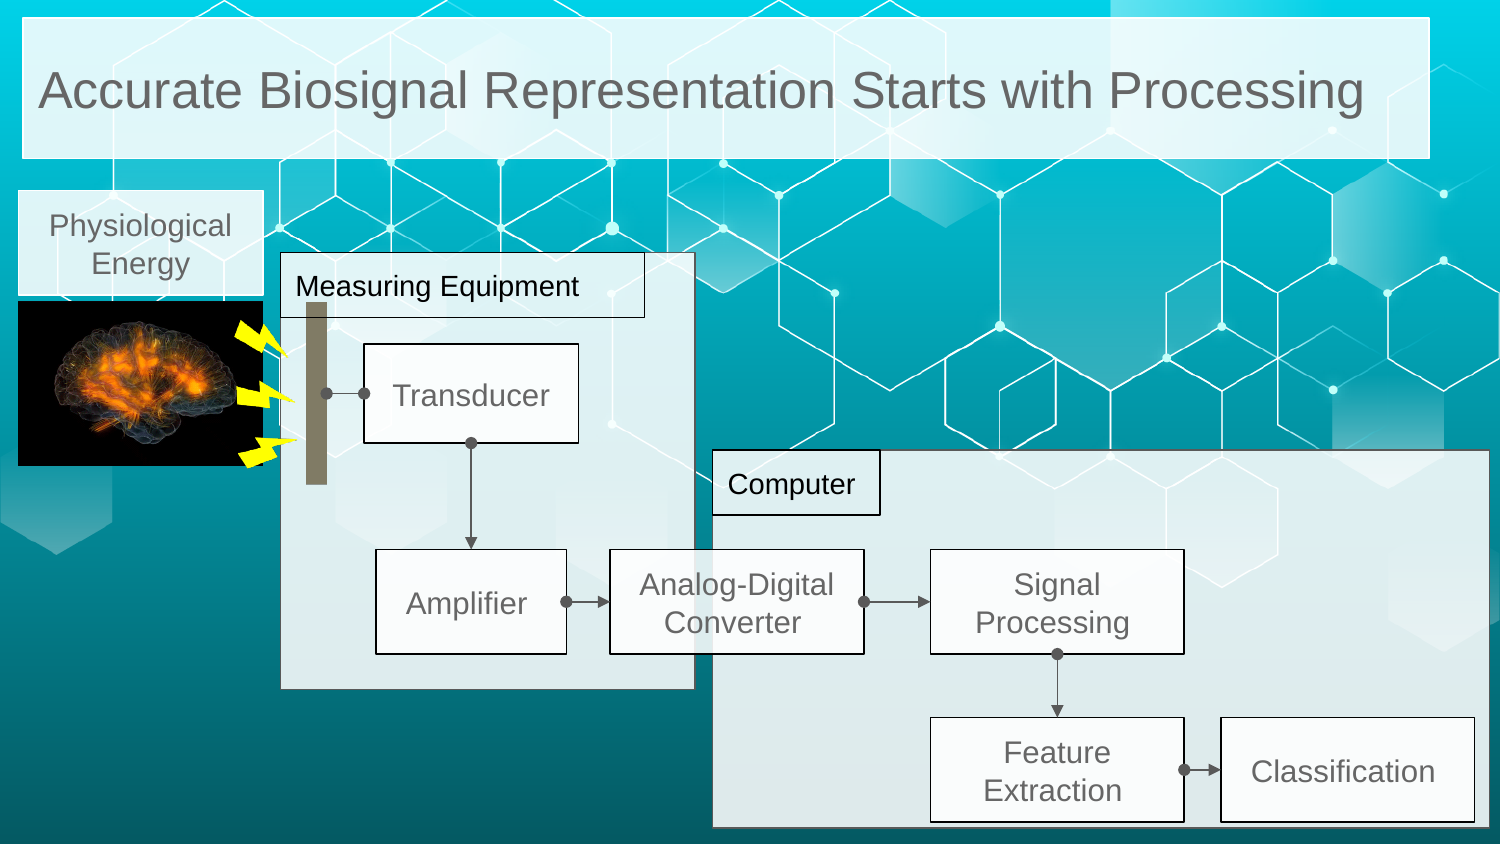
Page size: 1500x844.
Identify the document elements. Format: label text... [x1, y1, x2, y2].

text_box [712, 449, 1490, 828]
text_box Measuring Equipment [280, 252, 645, 318]
text_box Accurate Biosignal Representation Starts with Processing [23, 17, 1429, 159]
text_box Classification [1220, 717, 1475, 823]
text_box [280, 400, 695, 690]
text_box Computer [712, 449, 881, 515]
text_box Transducer [364, 343, 579, 444]
text_box Feature Extraction [930, 717, 1185, 823]
picture [0, 0, 1500, 652]
text_box Amplifier [376, 549, 567, 655]
text_box Physiological Energy [18, 190, 263, 296]
text_box [332, 252, 695, 601]
text_box Signal Processing [930, 549, 1185, 655]
text_box Analog-Digital Converter [610, 549, 864, 655]
